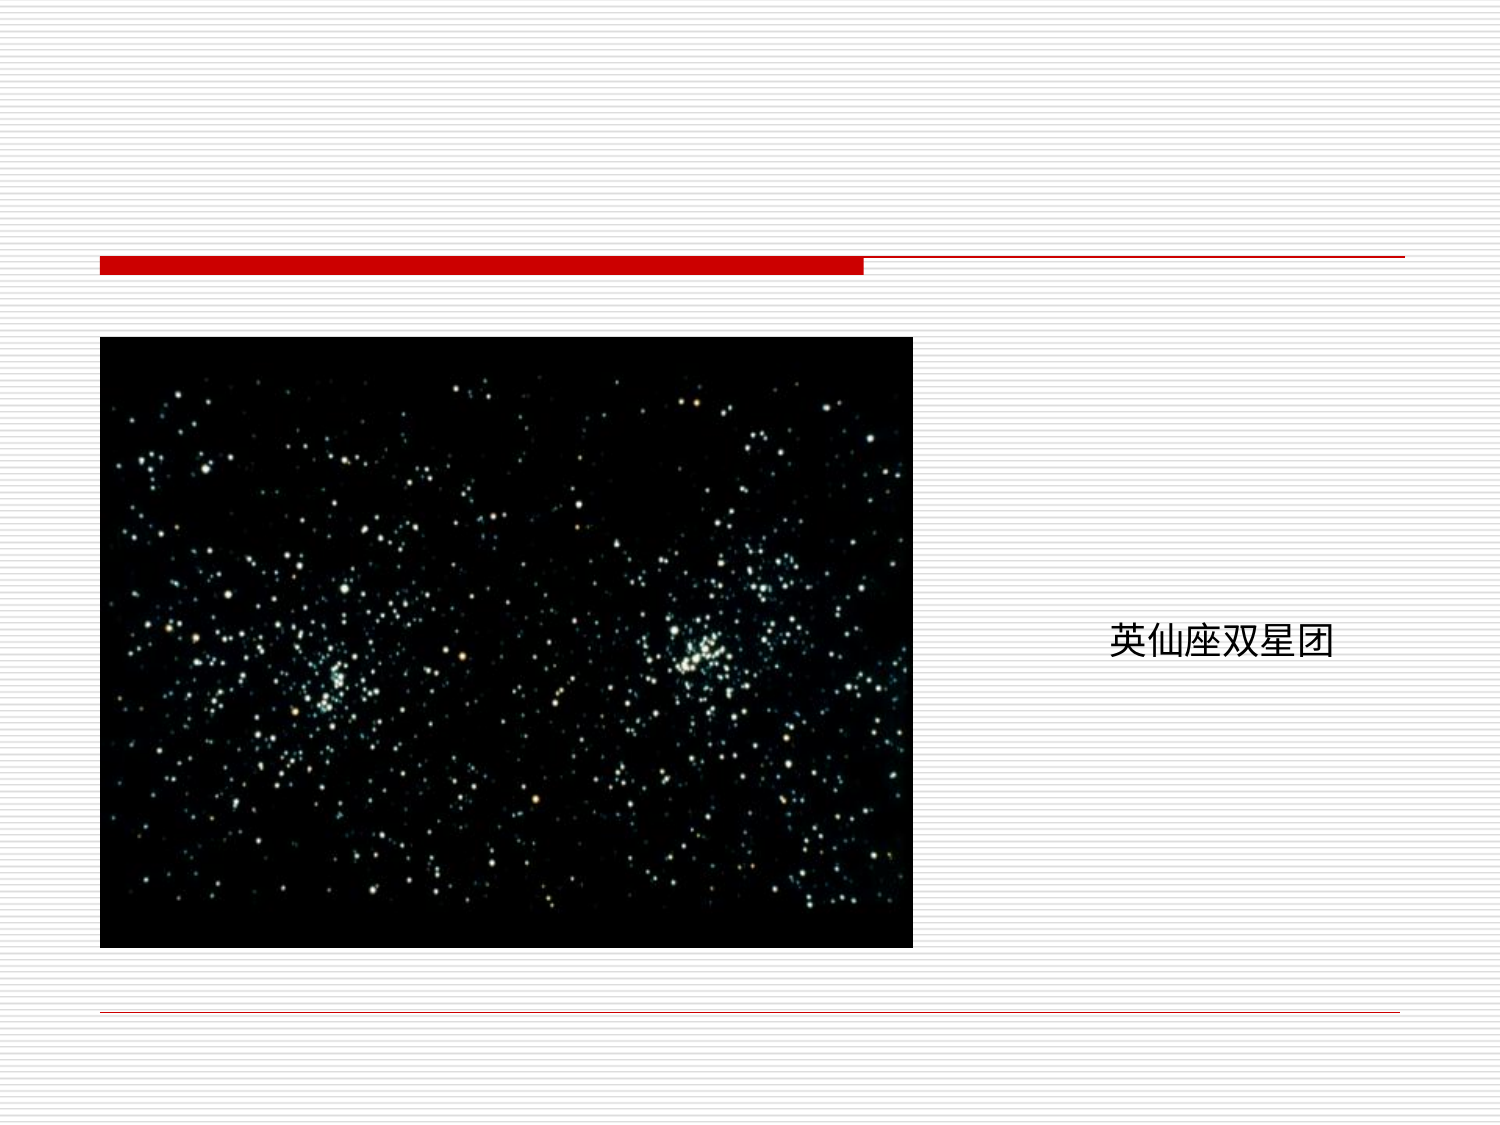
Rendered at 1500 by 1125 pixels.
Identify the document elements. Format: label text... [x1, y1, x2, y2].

text_box 英仙座双星团 [1095, 609, 1359, 670]
picture [0, 0, 1500, 1125]
